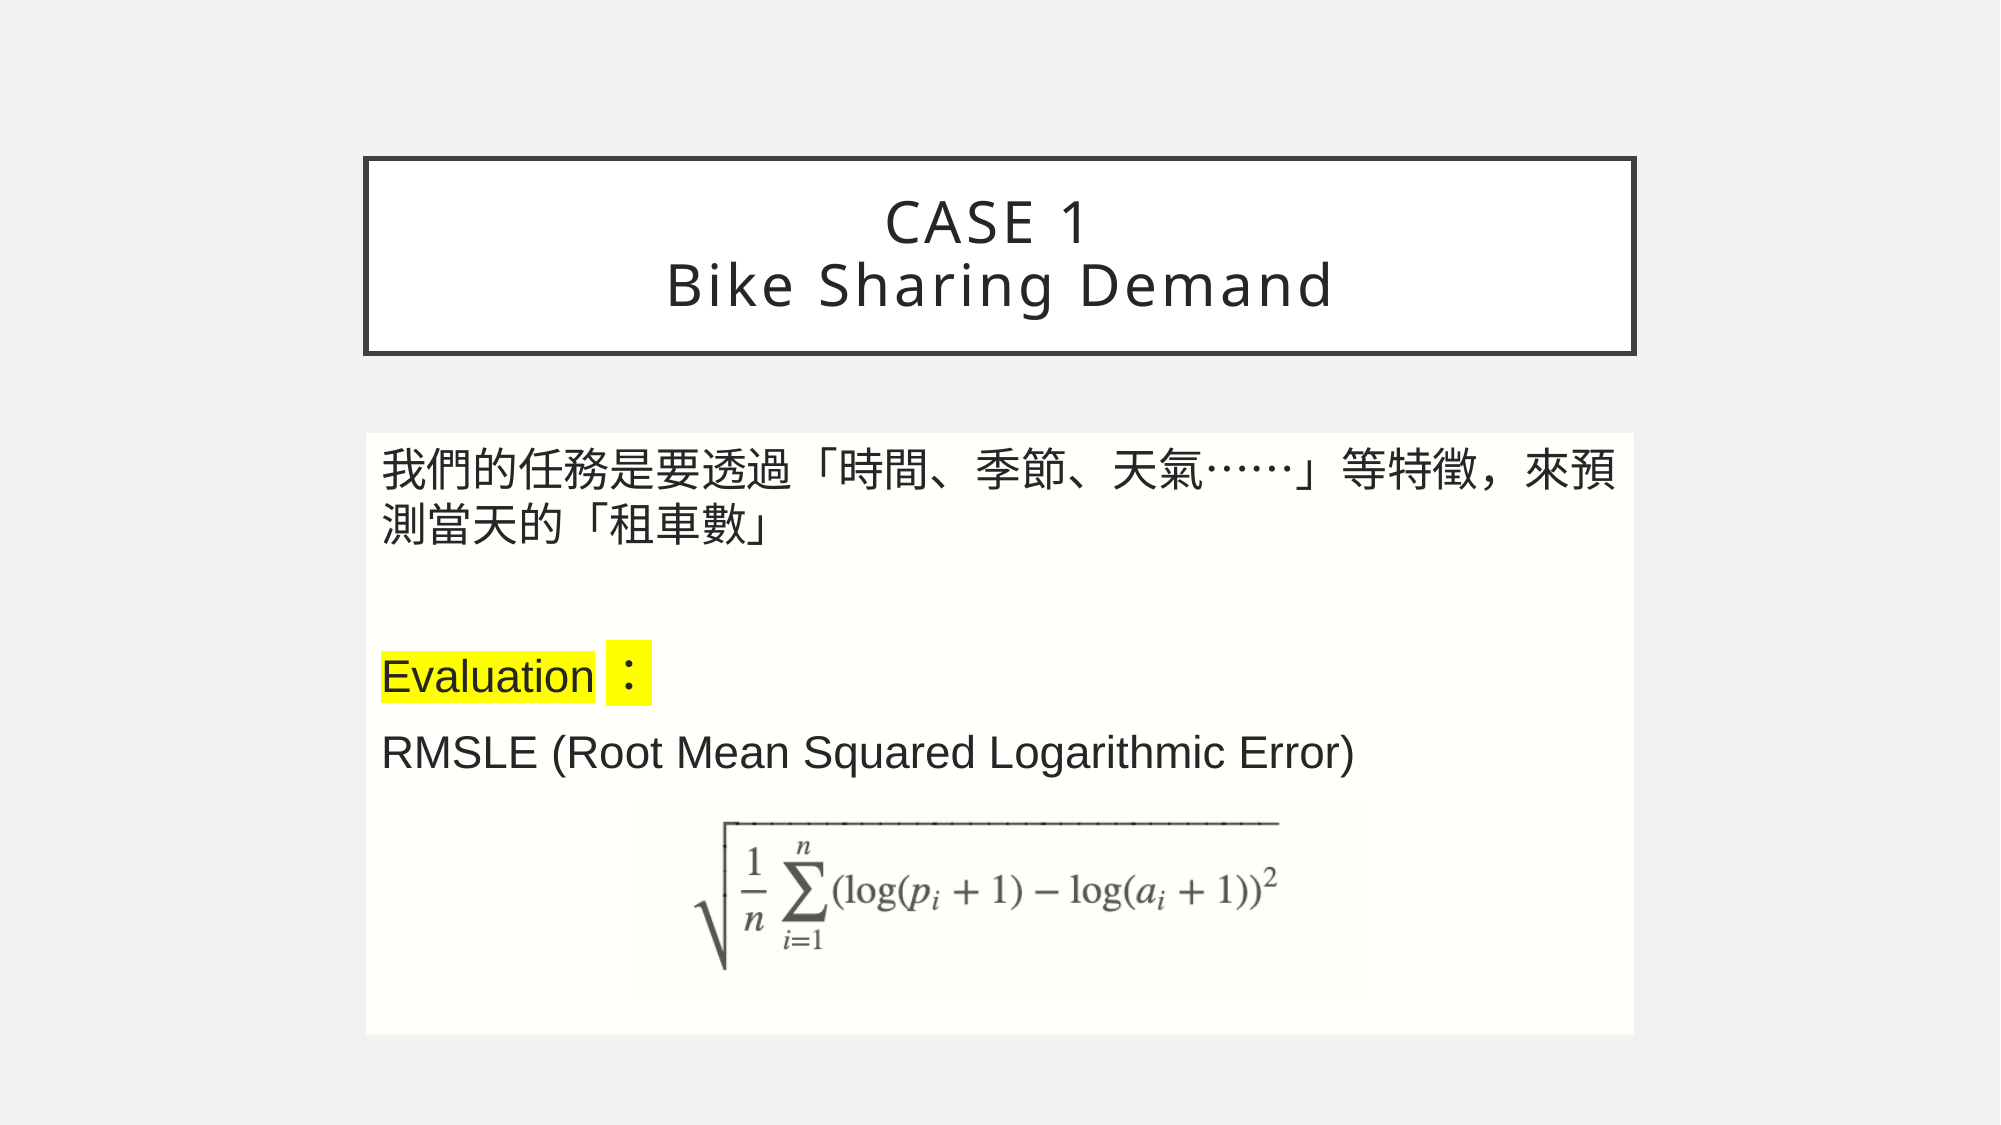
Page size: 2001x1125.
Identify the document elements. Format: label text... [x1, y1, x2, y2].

list 我們的任務是要透過「時間、季節、天氣⋯⋯」等特徵，來預測當天的「租車數」 Evaluation： RMSLE (Root Mean Squared Logarithmic Error) [366, 432, 1634, 1035]
title Case 1 Bike Sharing Demand [363, 156, 1637, 356]
picture [636, 801, 1363, 999]
